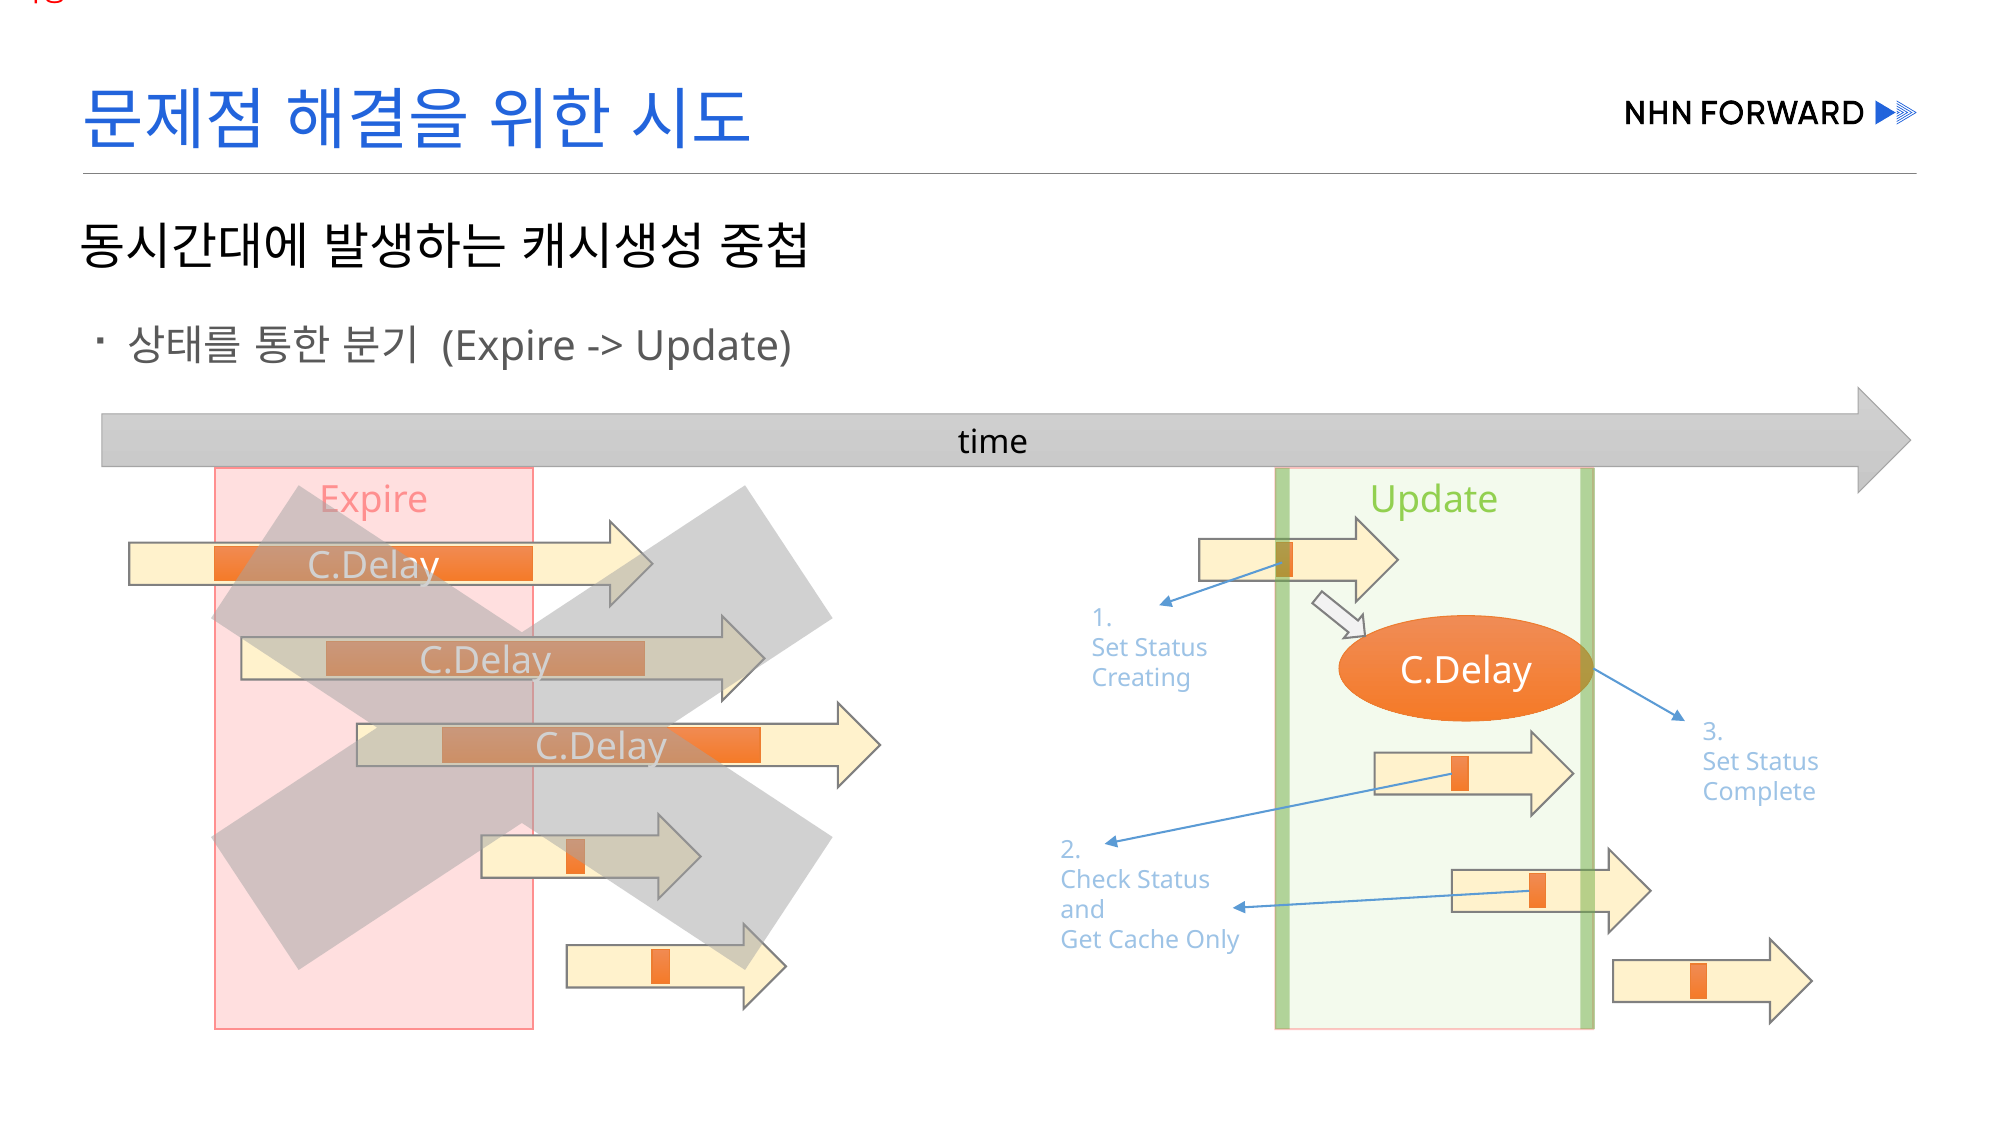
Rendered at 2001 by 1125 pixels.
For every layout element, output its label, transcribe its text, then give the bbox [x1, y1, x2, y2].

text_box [1593, 668, 1844, 815]
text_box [1073, 562, 1283, 701]
list 상태를 통한 분기 (Expire -> Update) [64, 293, 1687, 389]
list 동시간대에 발생하는 캐시생성 중첩 [64, 210, 1687, 286]
title 문제점 해결을 위한 시도 [67, 35, 1687, 175]
picture [1687, 100, 1917, 125]
text_box time [1812, 386, 1912, 495]
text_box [1045, 773, 1530, 963]
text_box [8, 389, 1812, 1067]
